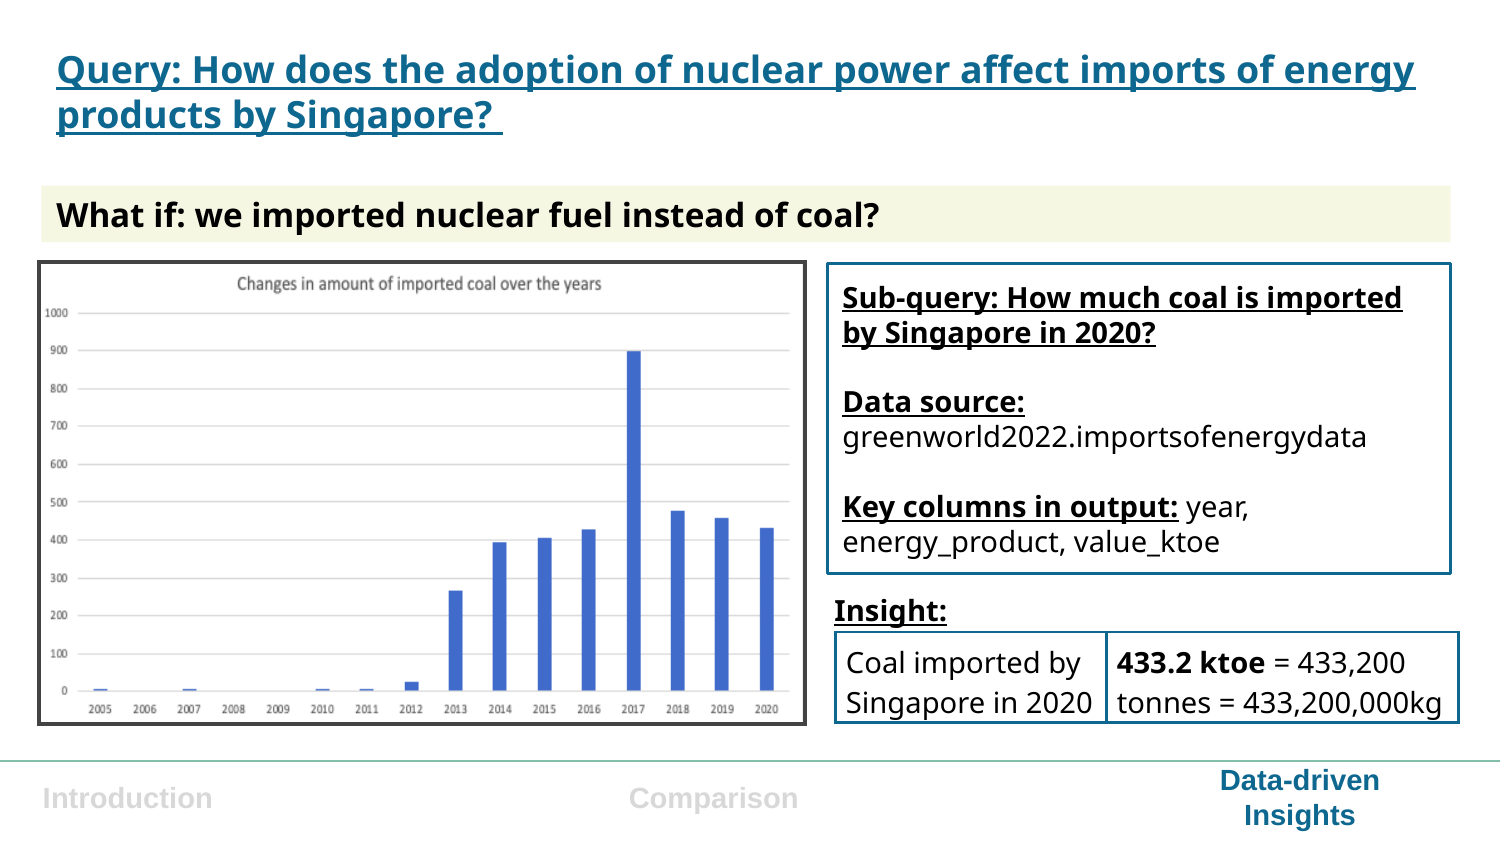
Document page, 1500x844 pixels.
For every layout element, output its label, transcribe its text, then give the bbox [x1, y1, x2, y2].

text_box Sub-query: How much coal is imported by Singapore in 2020? Data source: greenworld2022.importsofenergydata Key columns in output: year, energy_product, value_ktoe [827, 263, 1451, 574]
text_box Query: How does the adoption of nuclear power affect imports of energy products by Singapore? [41, 31, 1459, 105]
text_box What if: we imported nuclear fuel instead of coal? [41, 185, 1451, 243]
table_header 433.2 ktoe = 433,200 tonnes = 433,200,000kg [1108, 633, 1457, 721]
text_box Insight: [819, 577, 1208, 642]
picture [41, 263, 804, 722]
table_header Coal imported by Singapore in 2020 [837, 633, 1105, 721]
